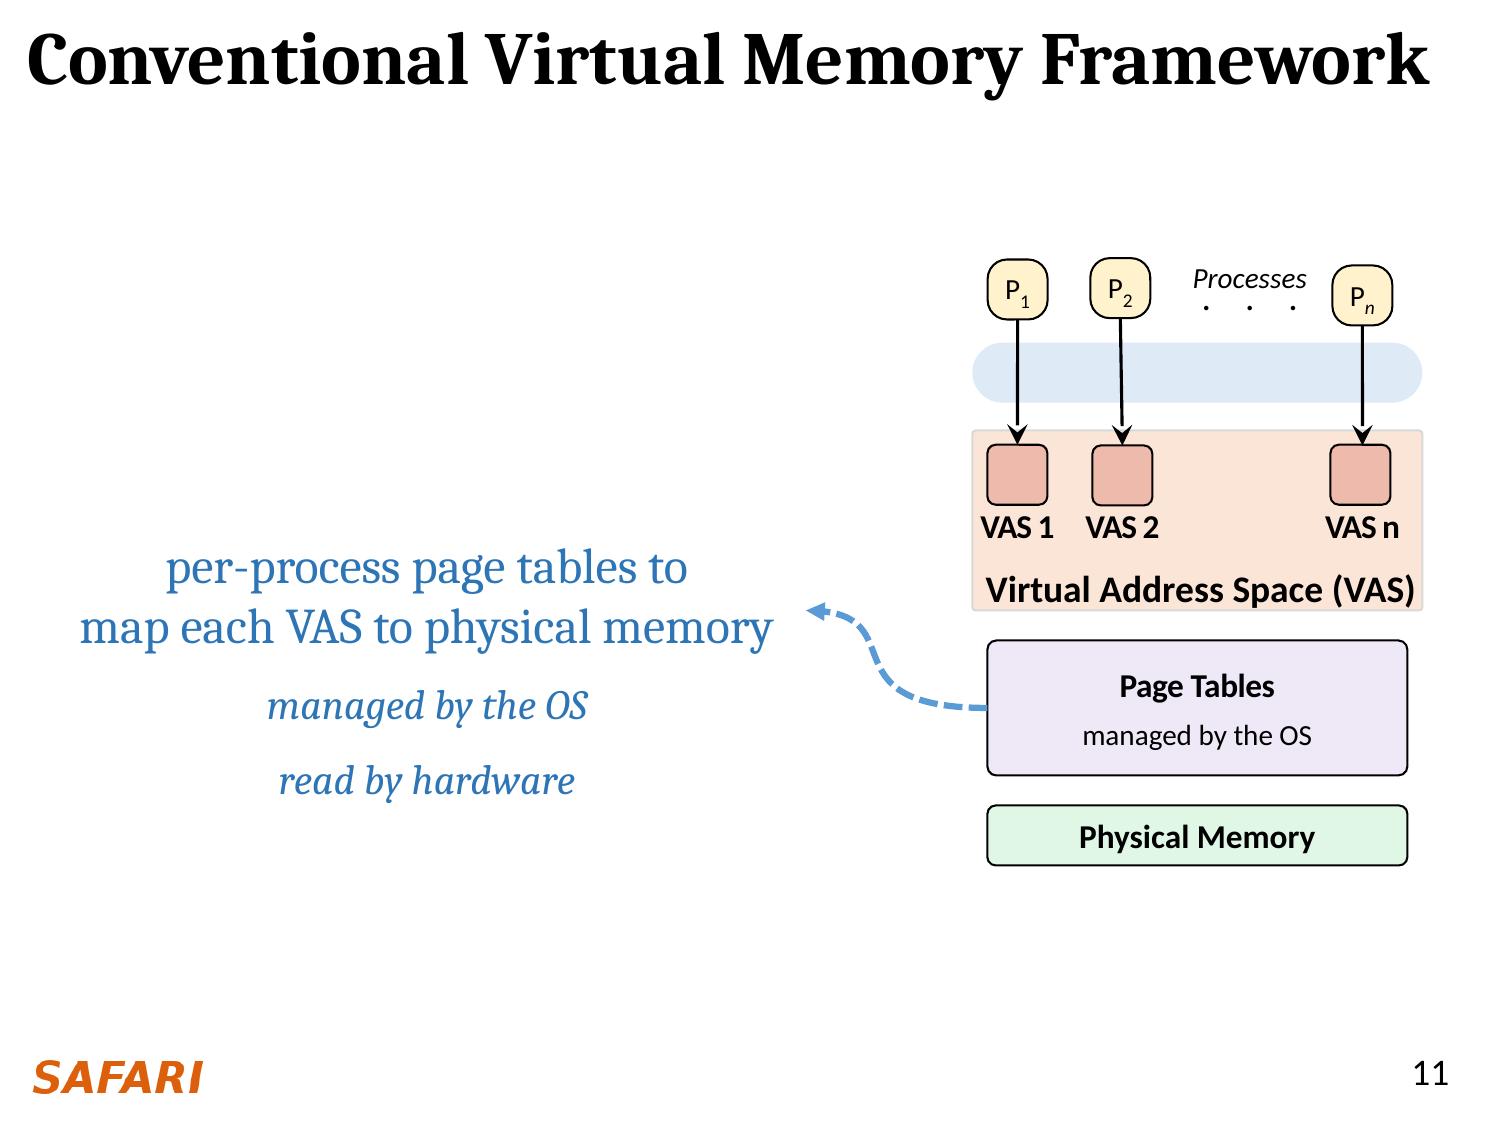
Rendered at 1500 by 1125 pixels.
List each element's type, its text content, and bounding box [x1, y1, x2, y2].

picture [31, 1051, 209, 1104]
title Conventional Virtual Memory Framework [12, 12, 1487, 134]
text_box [972, 258, 1423, 866]
text_box per-process page tables to map each VAS to physical memory managed by the OS read by hardware [47, 525, 806, 811]
text_box 11 [901, 1040, 1465, 1101]
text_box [805, 610, 988, 708]
